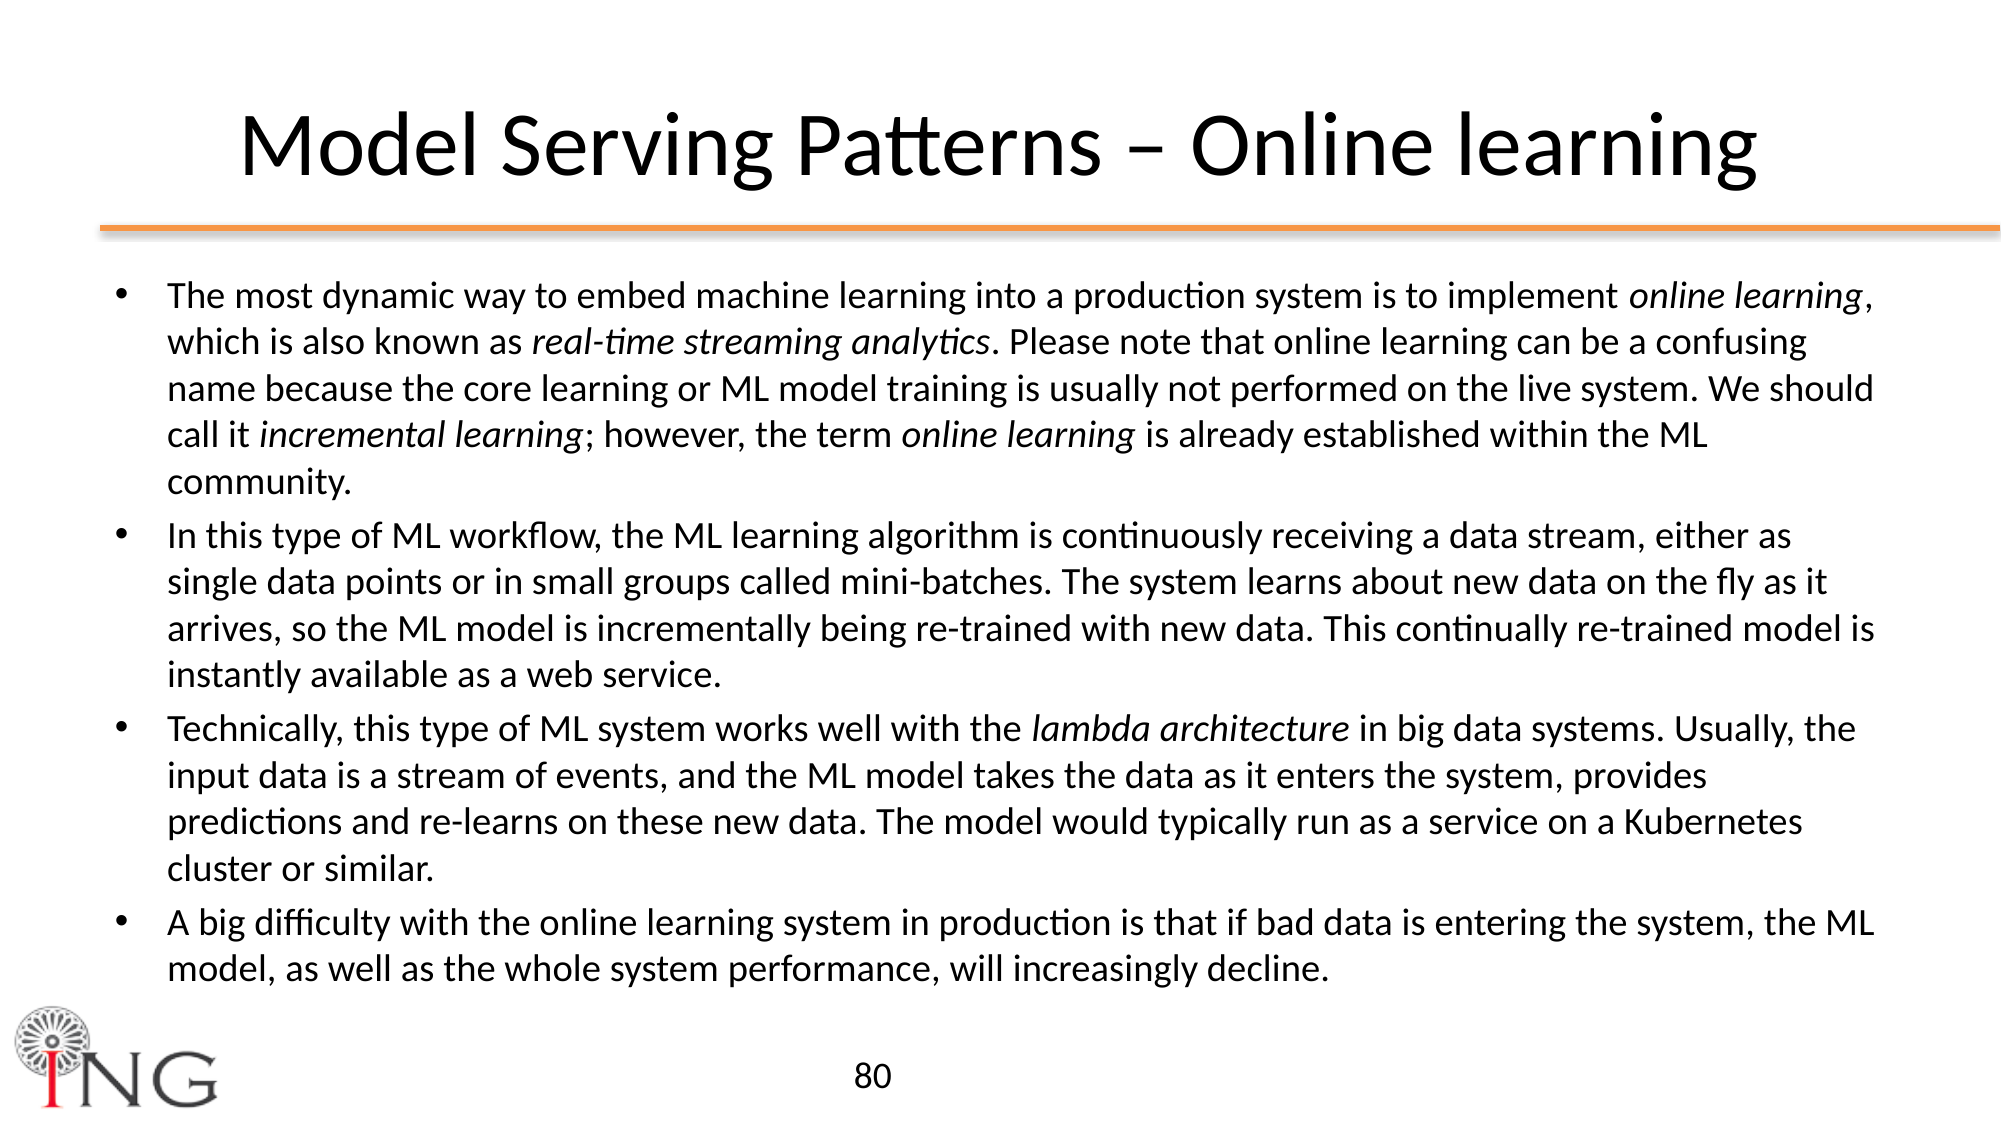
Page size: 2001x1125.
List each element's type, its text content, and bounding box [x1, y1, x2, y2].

slide_number 80 [839, 1043, 1900, 1104]
title Model Serving Patterns – Online learning [99, 45, 1900, 233]
picture [0, 987, 244, 1125]
list The most dynamic way to embed machine learning into a production system is to implement online learning, which is also known as real-time streaming analytics. Please note that online learning can be a confusing name because the core learning or ML model training is usually not performed on the live system. We should call it incremental learning; however, the term online learning is already established within the ML community. In this type of ML workflow, the ML learning algorithm is continuously receiving a data stream, either as single data points or in small groups called mini-batches. The system learns about new data on the fly as it arrives, so the ML model is incrementally being re-trained with new data. This continually re-trained model is instantly available as a web service. Technically, this type of ML system works well with the lambda architecture in big data systems. Usually, the input data is a stream of events, and the ML model takes the data as it enters the system, provides predictions and re-learns on these new data. The model would typically run as a service on a Kubernetes cluster or similar. A big difficulty with the online learning system in production is that if bad data is entering the system, the ML model, as well as the whole system performance, will increasingly decline. [99, 262, 1900, 1005]
